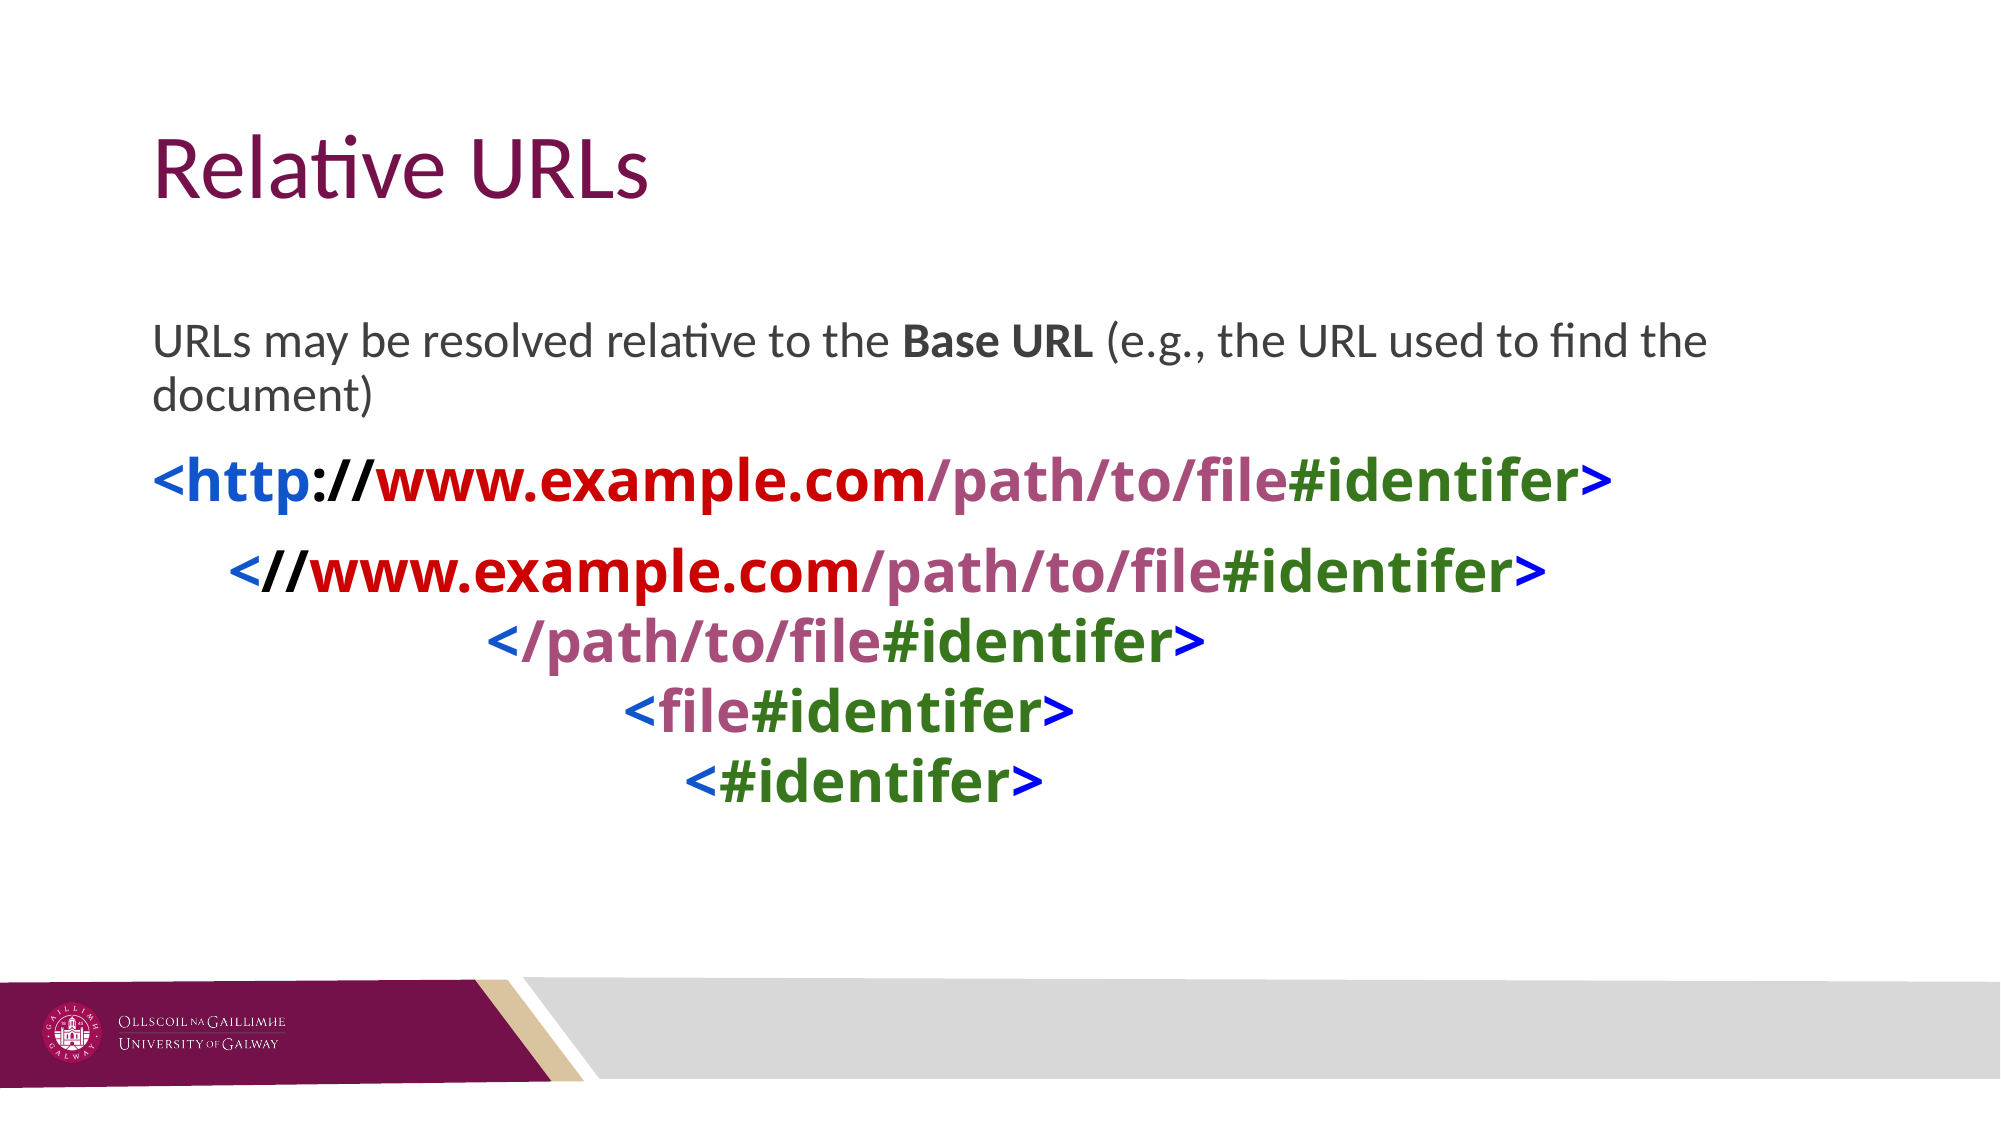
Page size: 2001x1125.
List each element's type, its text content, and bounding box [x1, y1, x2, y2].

list URLs may be resolved relative to the Base URL (e.g., the URL used to find the document) <http://www.example.com/path/to/file#identifer> <//www.example.com/path/to/file#identifer> </path/to/file#identifer> <file#identifer> <#identifer> [137, 299, 1863, 925]
picture [42, 1002, 285, 1063]
title Relative URLs [137, 59, 1863, 278]
